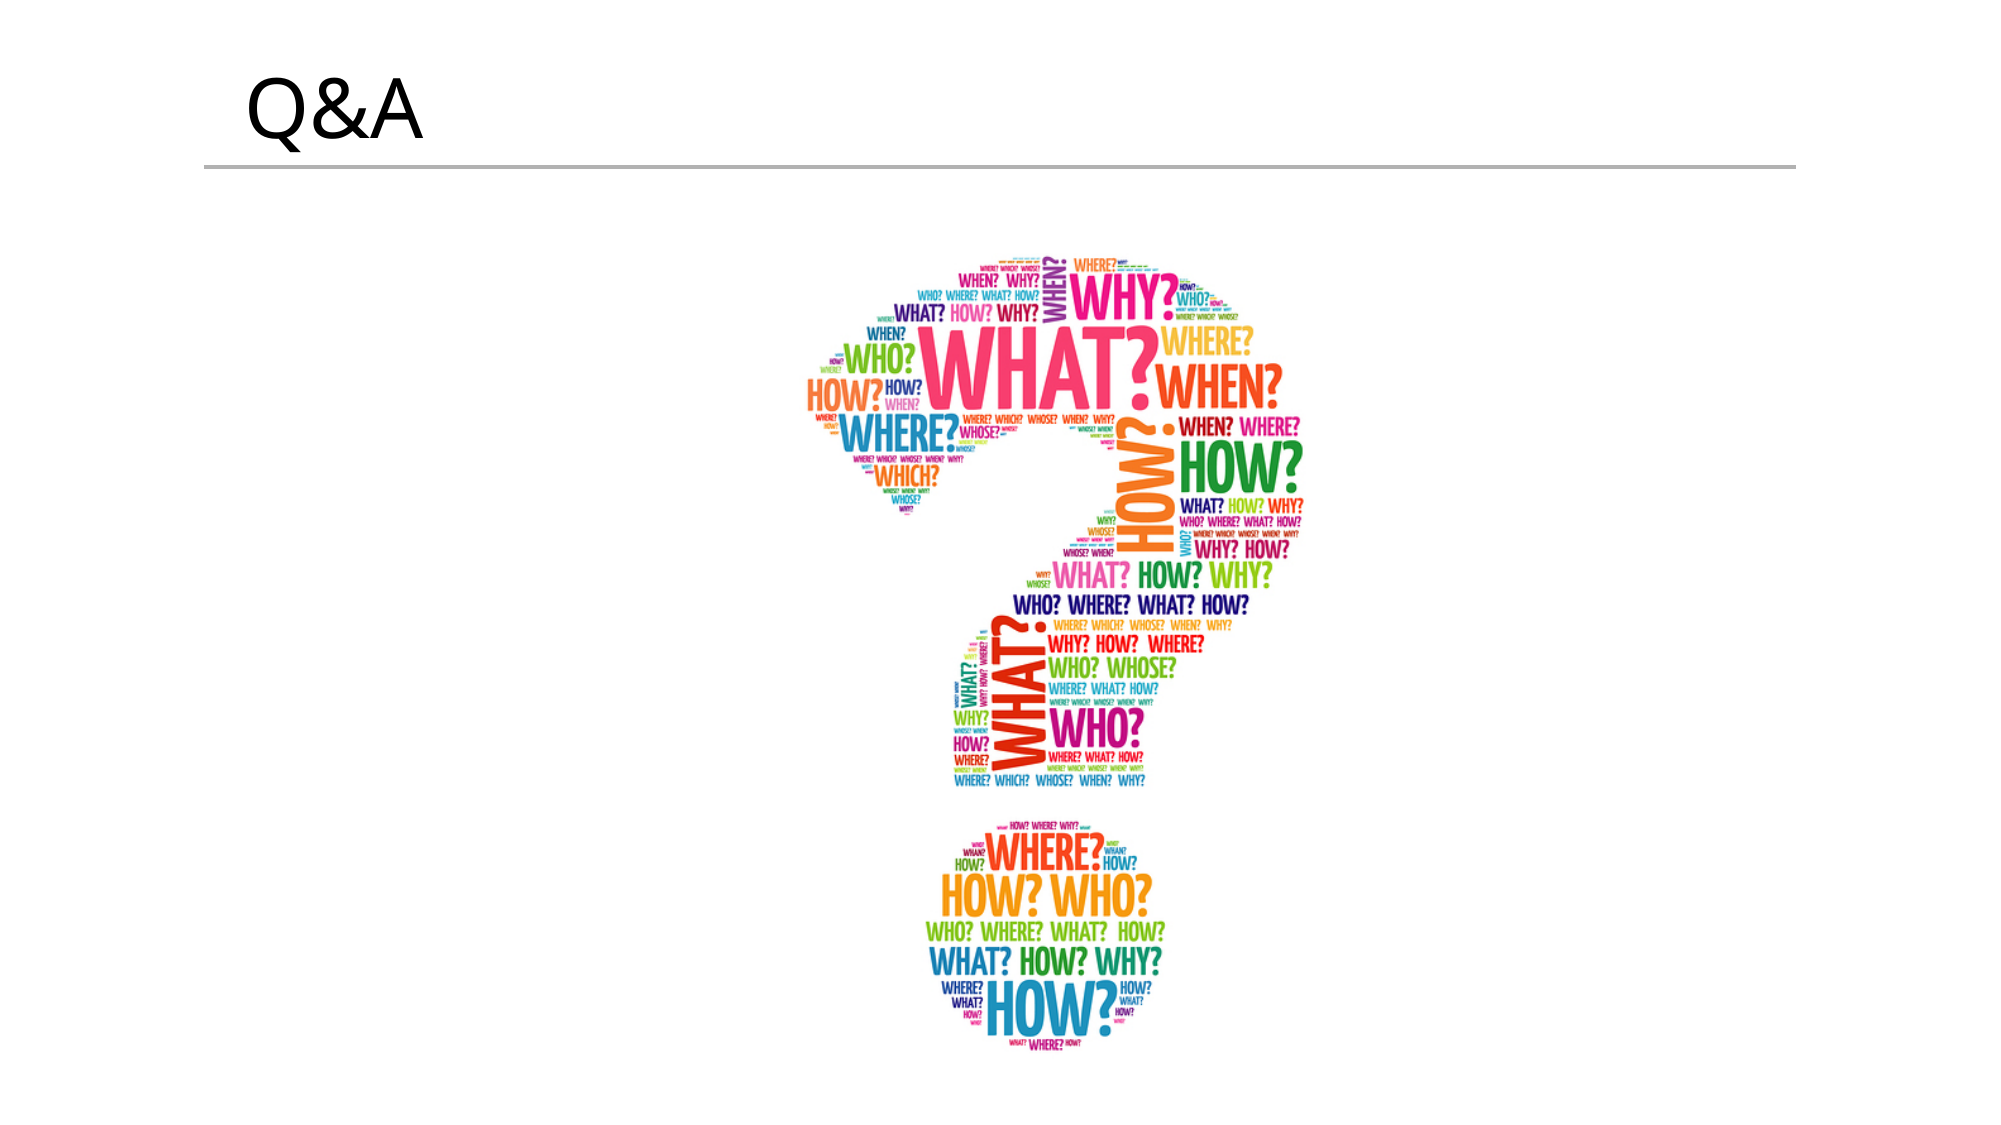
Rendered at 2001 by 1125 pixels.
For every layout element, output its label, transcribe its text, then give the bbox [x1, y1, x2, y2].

text_box Q&A [0, 48, 845, 163]
picture [747, 223, 1364, 1076]
